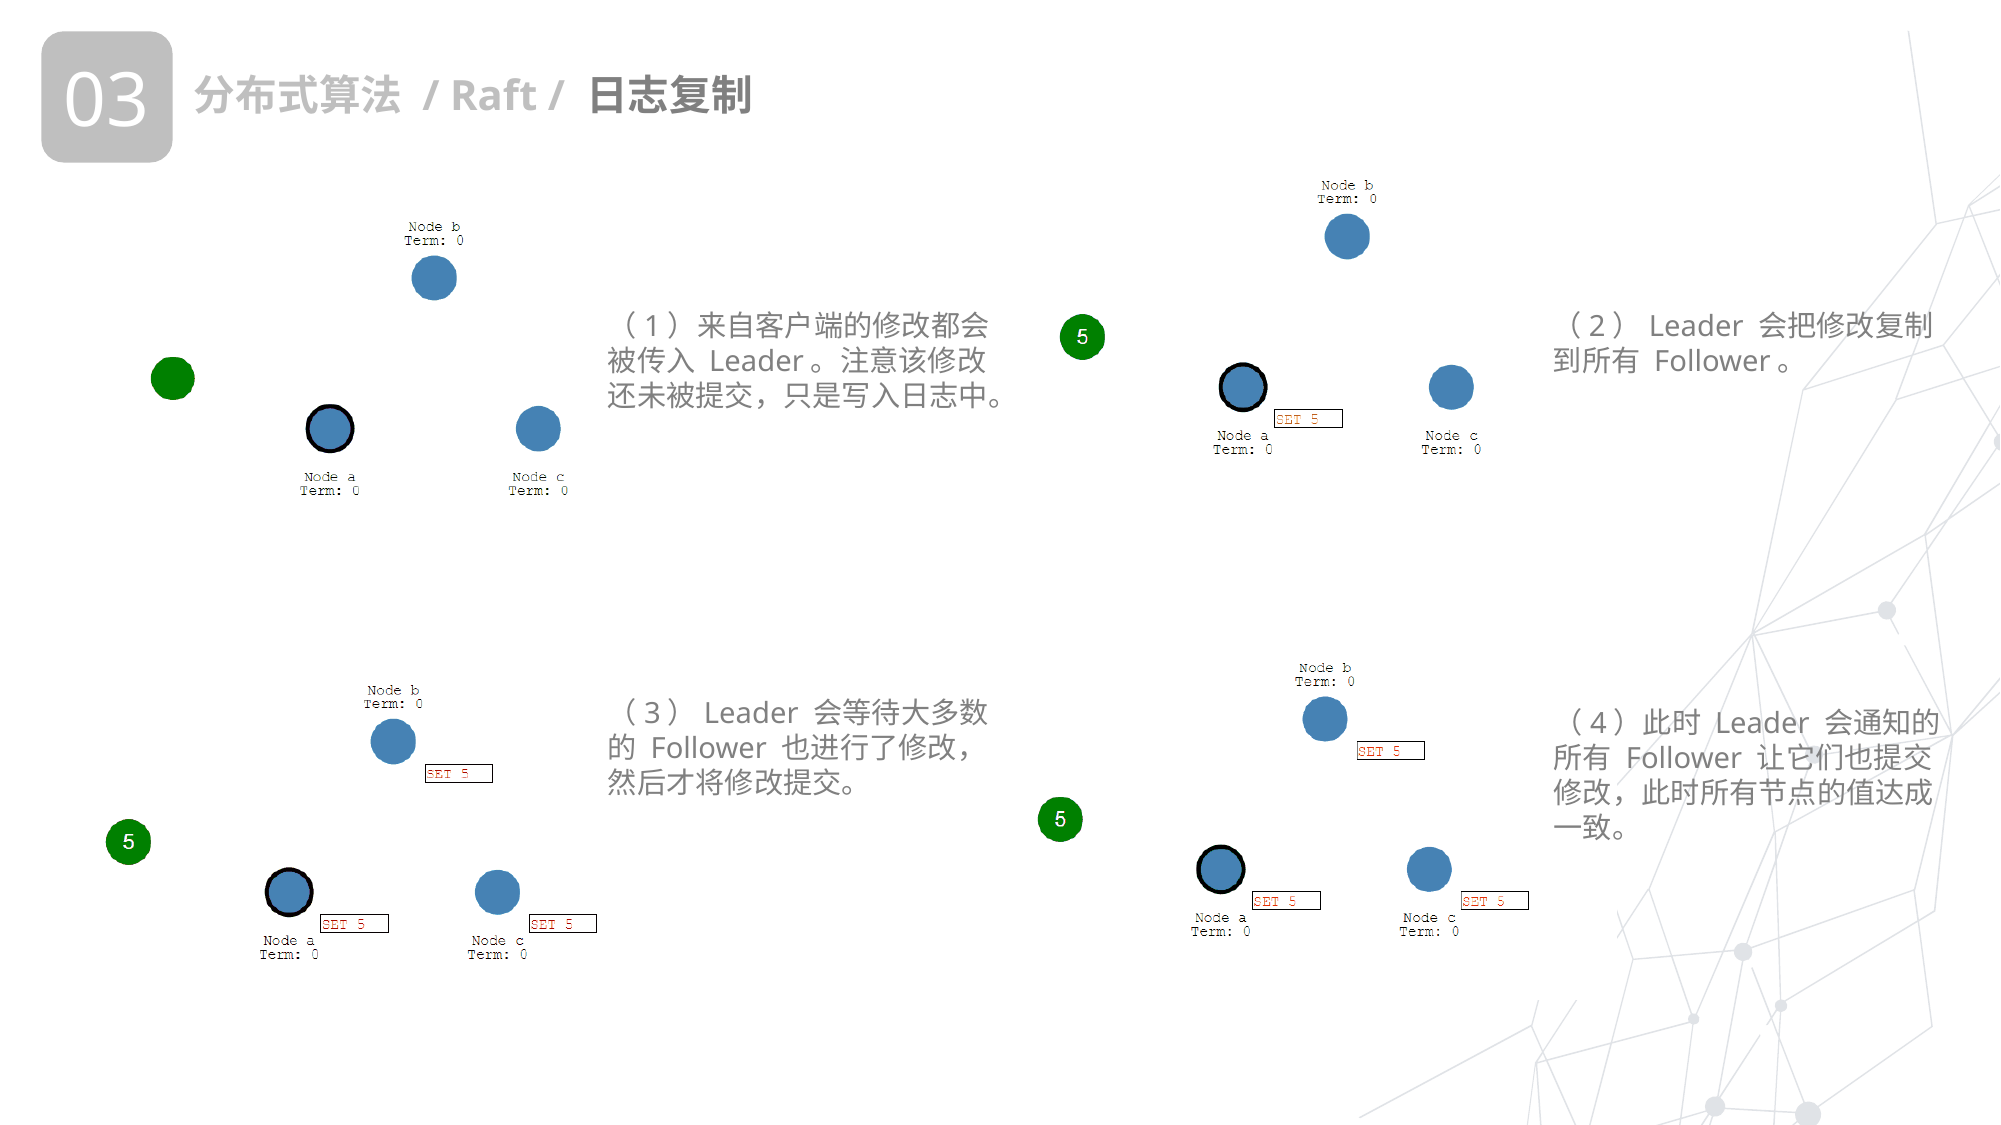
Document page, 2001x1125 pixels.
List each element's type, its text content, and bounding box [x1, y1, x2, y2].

text_box [1694, 365, 2000, 697]
text_box （3）Leader 会等待大多数的 Follower 也进行了修改，然后才将修改提交。 [704, 686, 914, 807]
text_box （1）来自客户端的修改都会被传入 Leader。注意该修改还未被提交，只是写入日志中。 [704, 299, 914, 420]
text_box [1358, 852, 1942, 1125]
picture [1, 181, 704, 563]
picture [914, 619, 1618, 1000]
text_box （4）此时 Leader 会通知的所有 Follower 让它们也提交修改，此时所有节点的值达成一致。 [1618, 697, 1961, 852]
picture [1, 642, 704, 1024]
text_box （2）Leader 会把修改复制到所有 Follower。 [1618, 299, 1961, 385]
text_box [1961, 677, 2000, 729]
picture [914, 137, 1618, 519]
text_box [1875, 30, 2000, 325]
text_box 03 [41, 31, 173, 163]
text_box 分布式算法 / Raft / 日志复制 [194, 35, 1146, 138]
